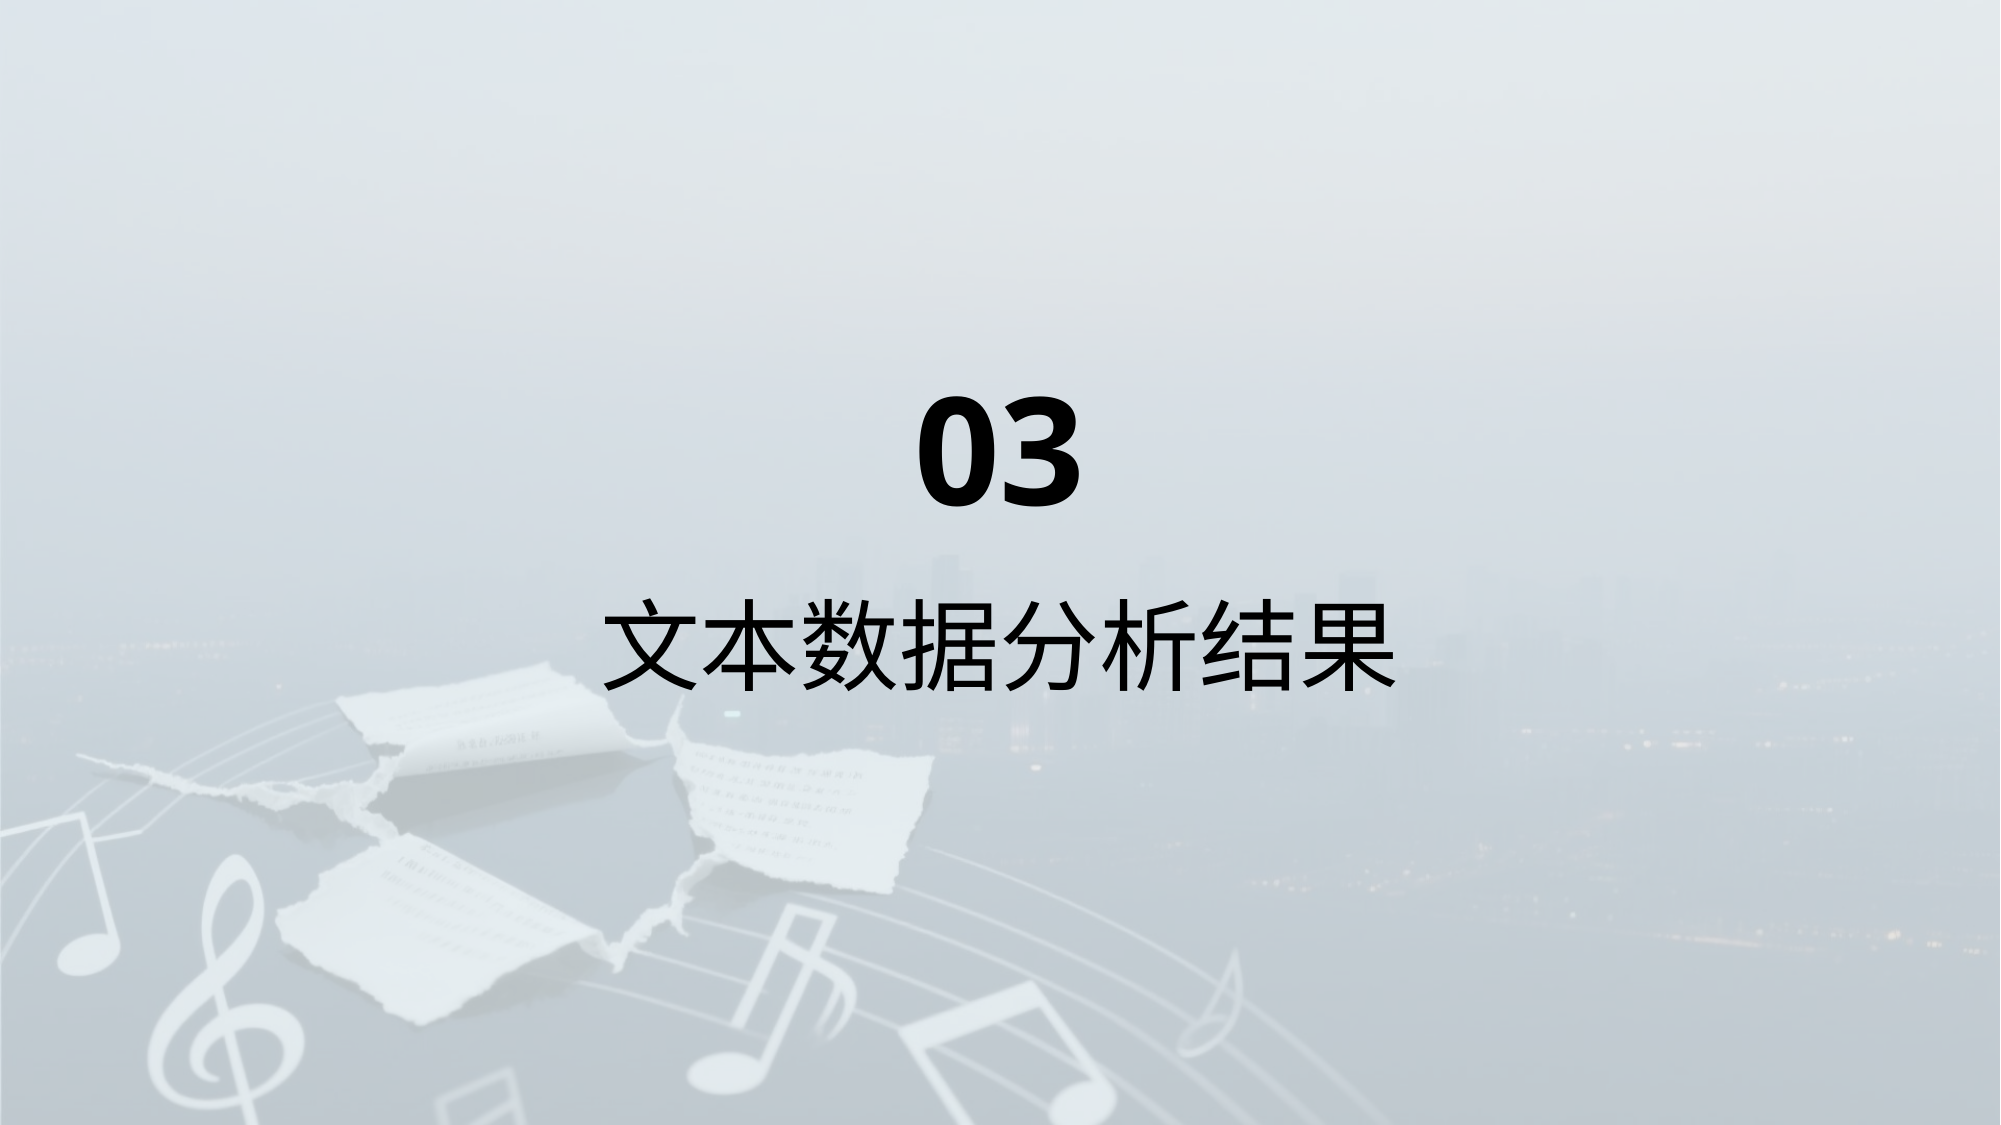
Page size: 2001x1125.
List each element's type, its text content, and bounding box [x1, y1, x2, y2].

list 03 [874, 312, 1126, 563]
title 文本数据分析结果 [312, 579, 1688, 830]
